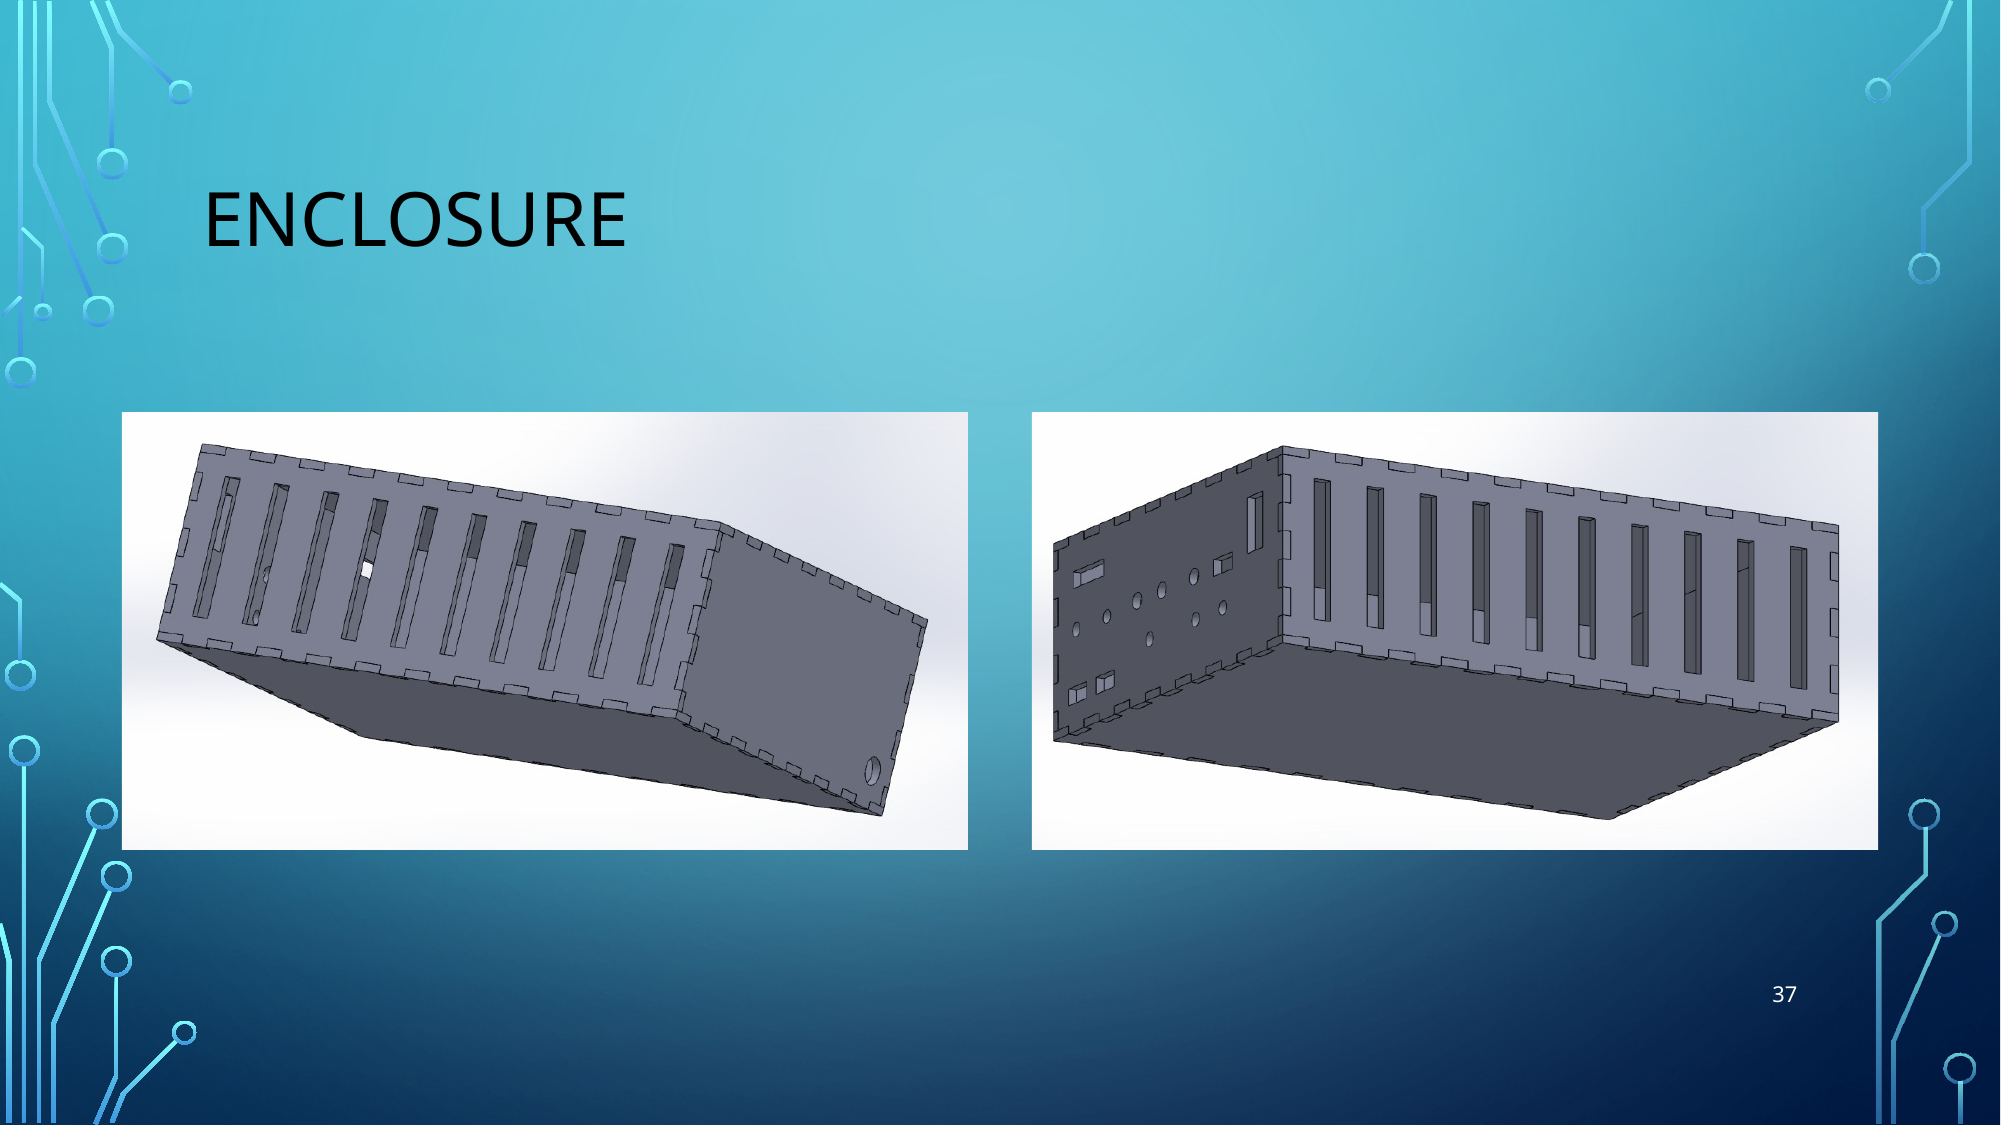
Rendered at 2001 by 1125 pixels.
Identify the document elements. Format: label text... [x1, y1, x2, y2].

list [121, 412, 969, 850]
slide_number 37 [1685, 965, 1813, 1025]
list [1031, 412, 1879, 850]
title enclosure [187, 101, 1813, 344]
